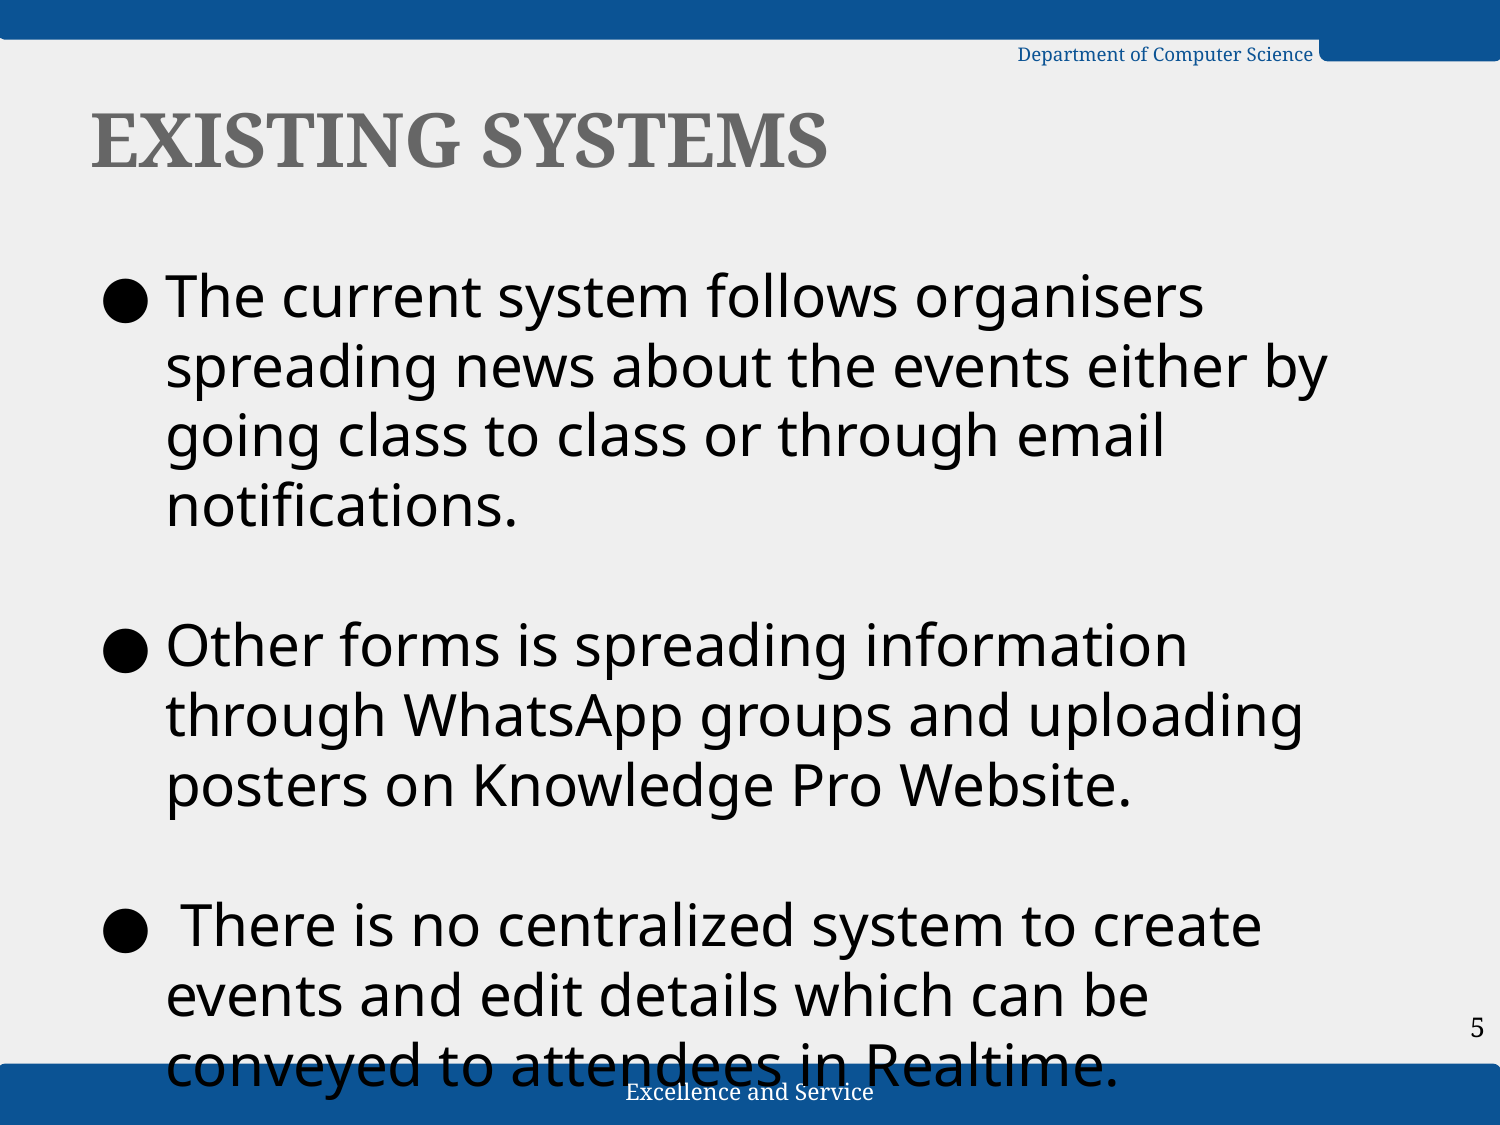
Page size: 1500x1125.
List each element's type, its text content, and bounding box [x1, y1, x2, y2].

slide_number 5 [1410, 994, 1500, 1082]
title EXISTING SYSTEMS [75, 77, 1425, 214]
list The current system follows organisers spreading news about the events either by going class to class or through email notifications. Other forms is spreading information through WhatsApp groups and uploading posters on Knowledge Pro Website. There is no centralized system to create events and edit details which can be conveyed to attendees in Realtime. [75, 243, 1425, 1055]
